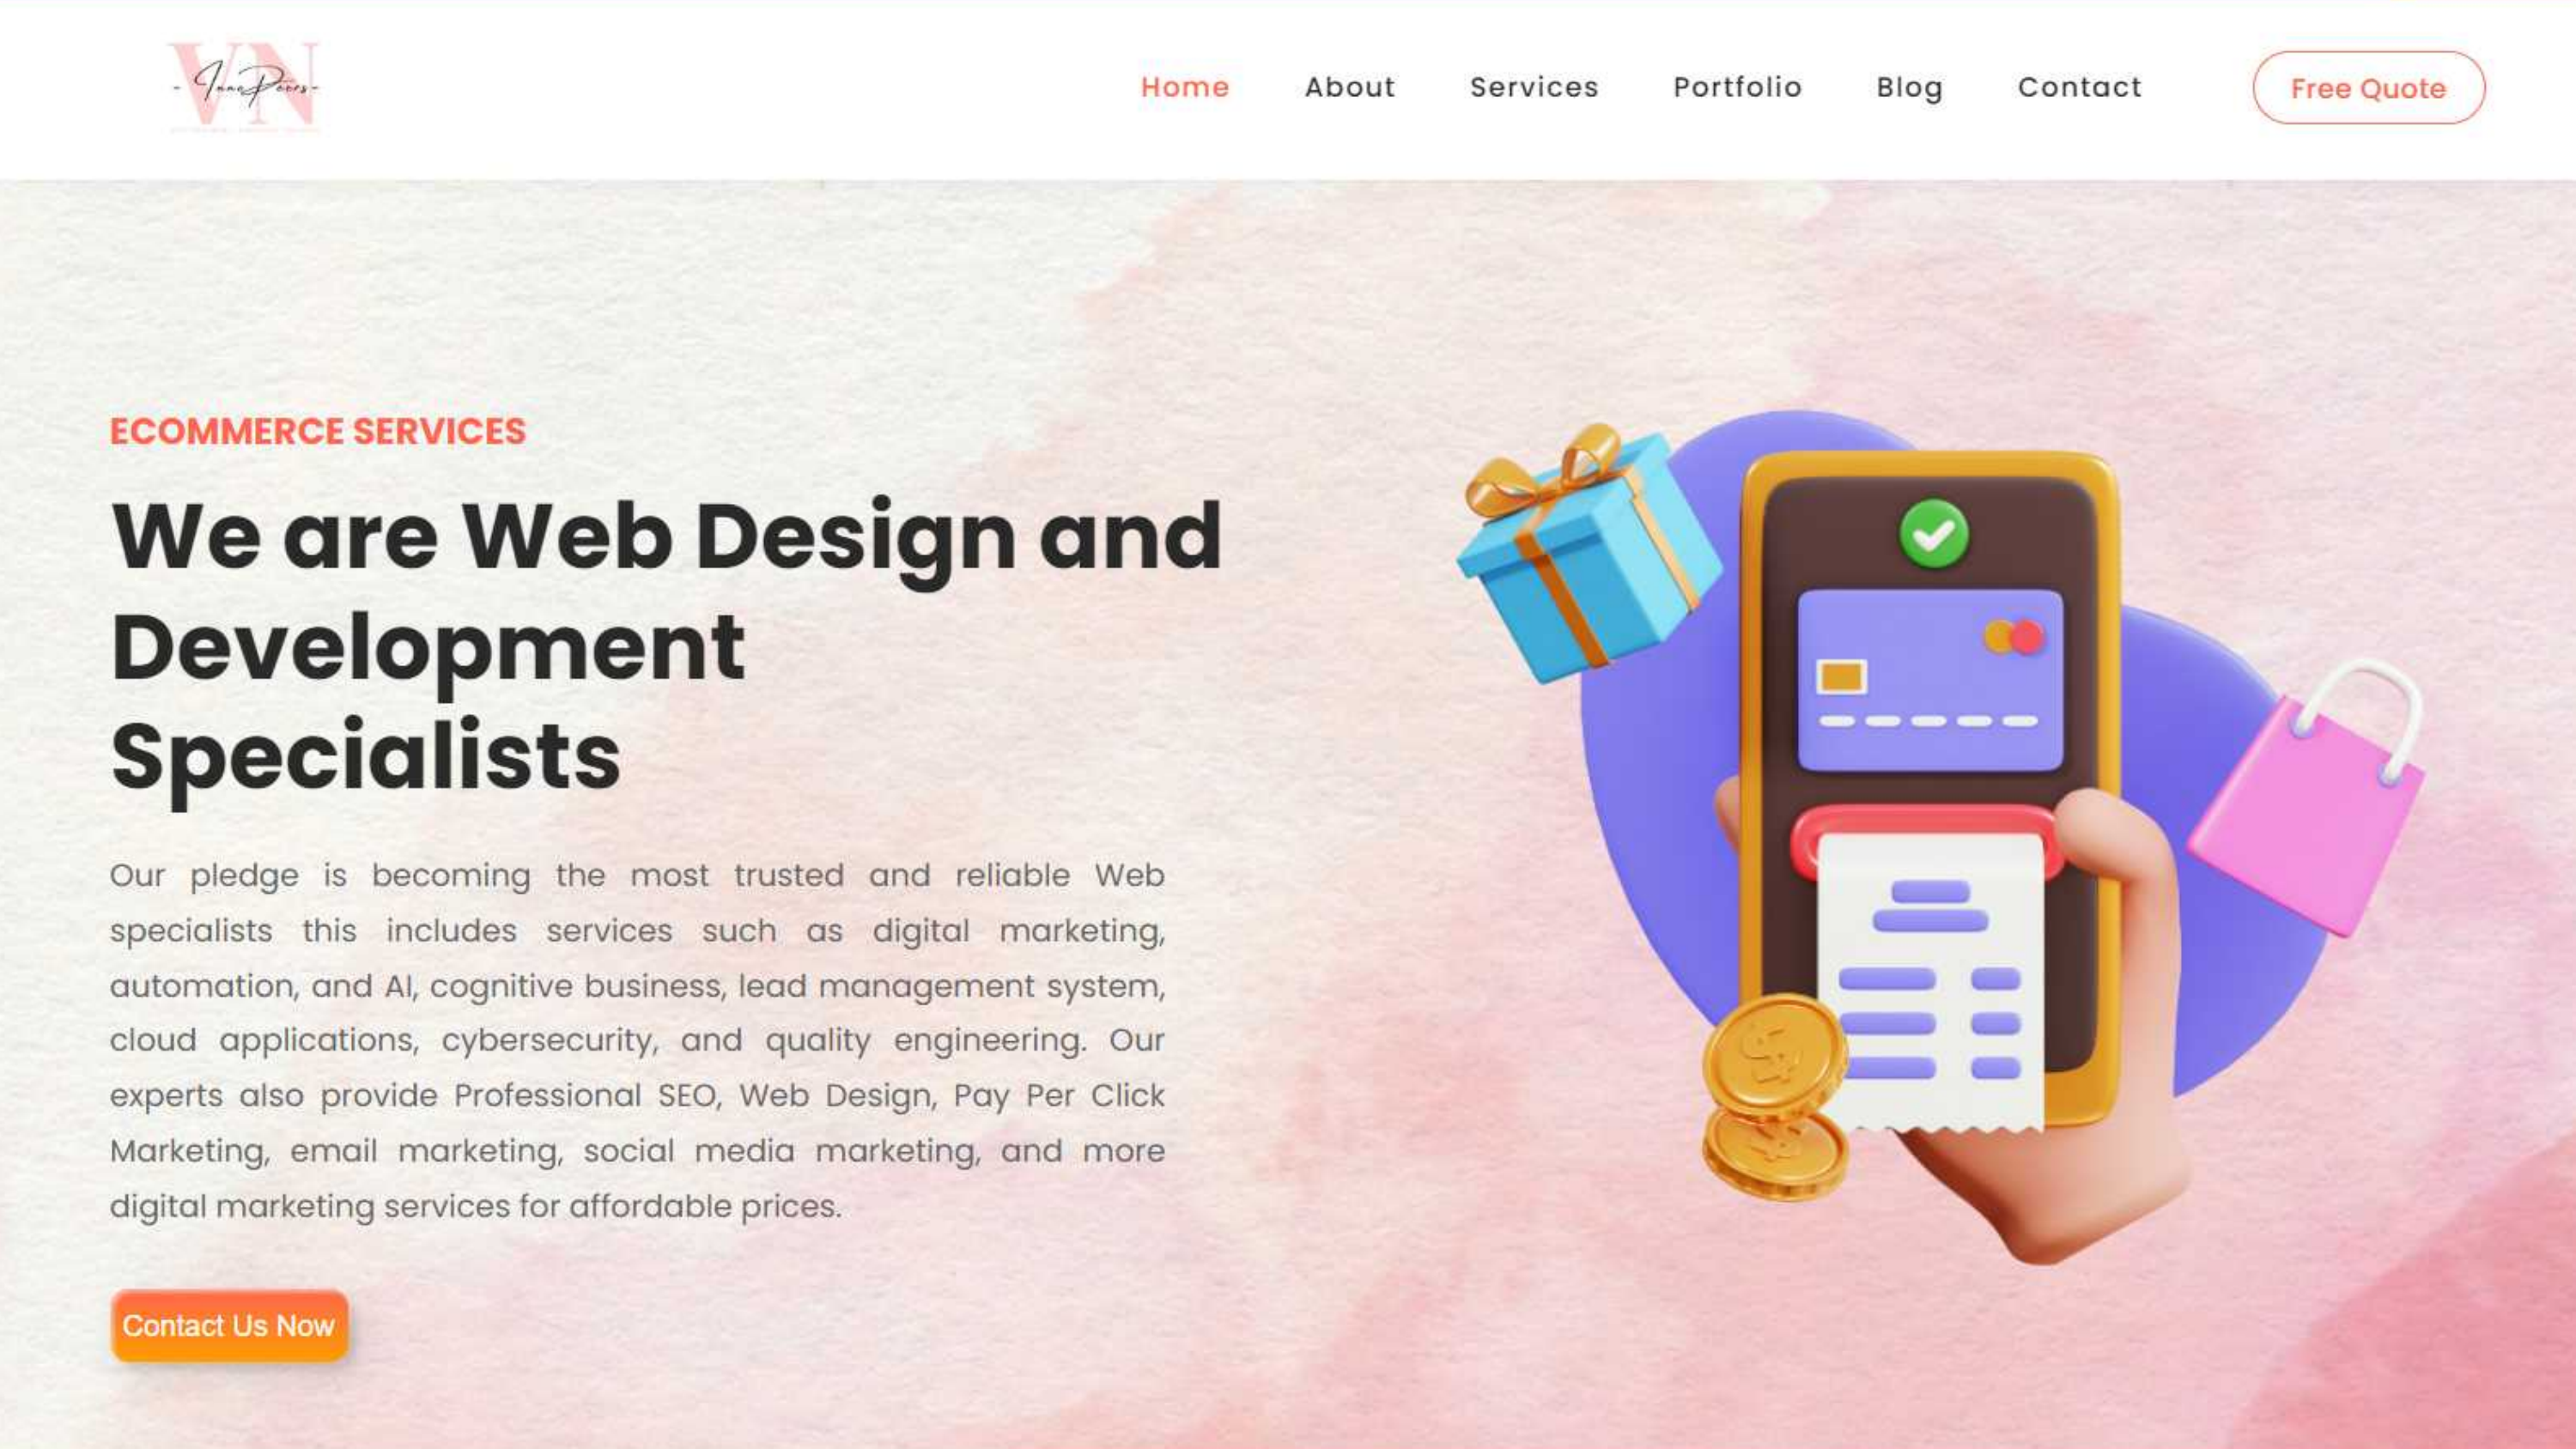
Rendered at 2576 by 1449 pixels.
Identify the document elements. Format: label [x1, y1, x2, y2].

text_box [0, 0, 2576, 1449]
